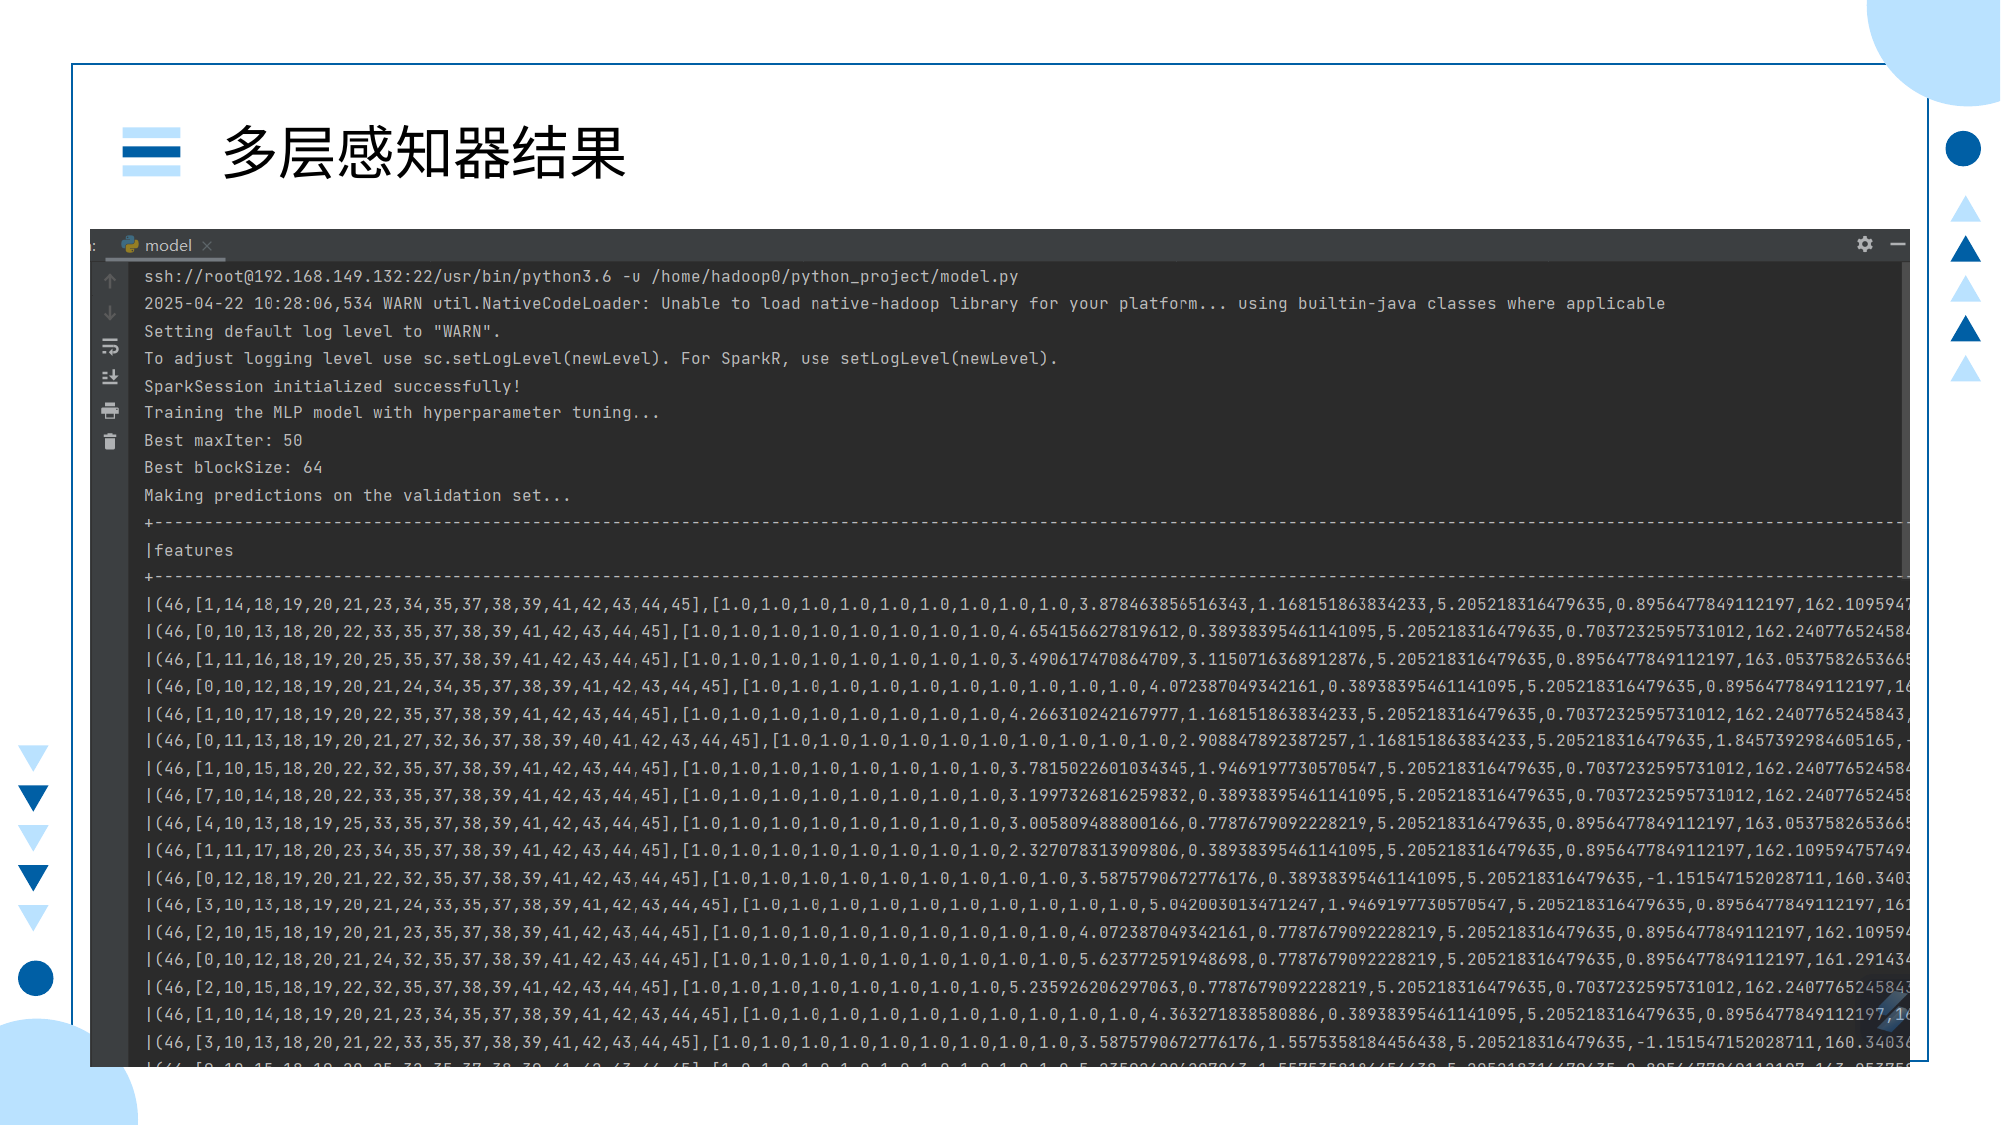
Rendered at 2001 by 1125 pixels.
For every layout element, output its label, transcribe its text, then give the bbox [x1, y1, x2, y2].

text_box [122, 127, 181, 177]
text_box 多层感知器结果 [220, 116, 761, 187]
picture [90, 229, 1910, 1067]
